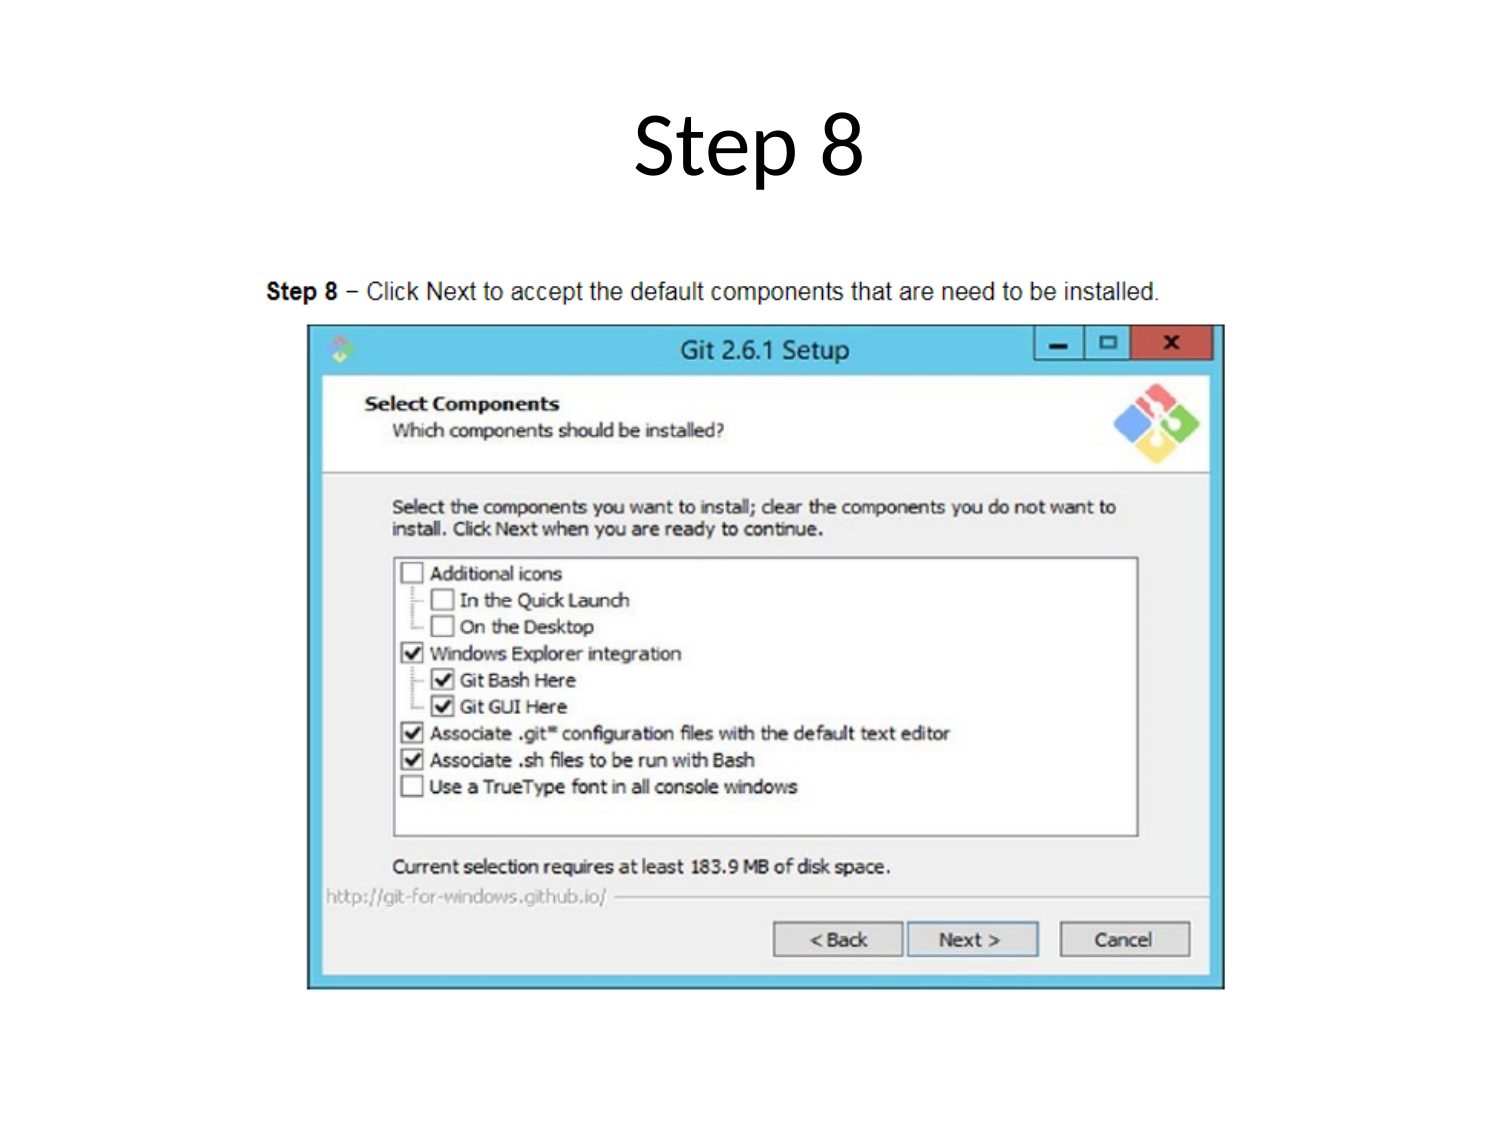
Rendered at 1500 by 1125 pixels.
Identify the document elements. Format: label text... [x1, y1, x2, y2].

title Step 8 [75, 45, 1425, 233]
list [249, 262, 1251, 1006]
